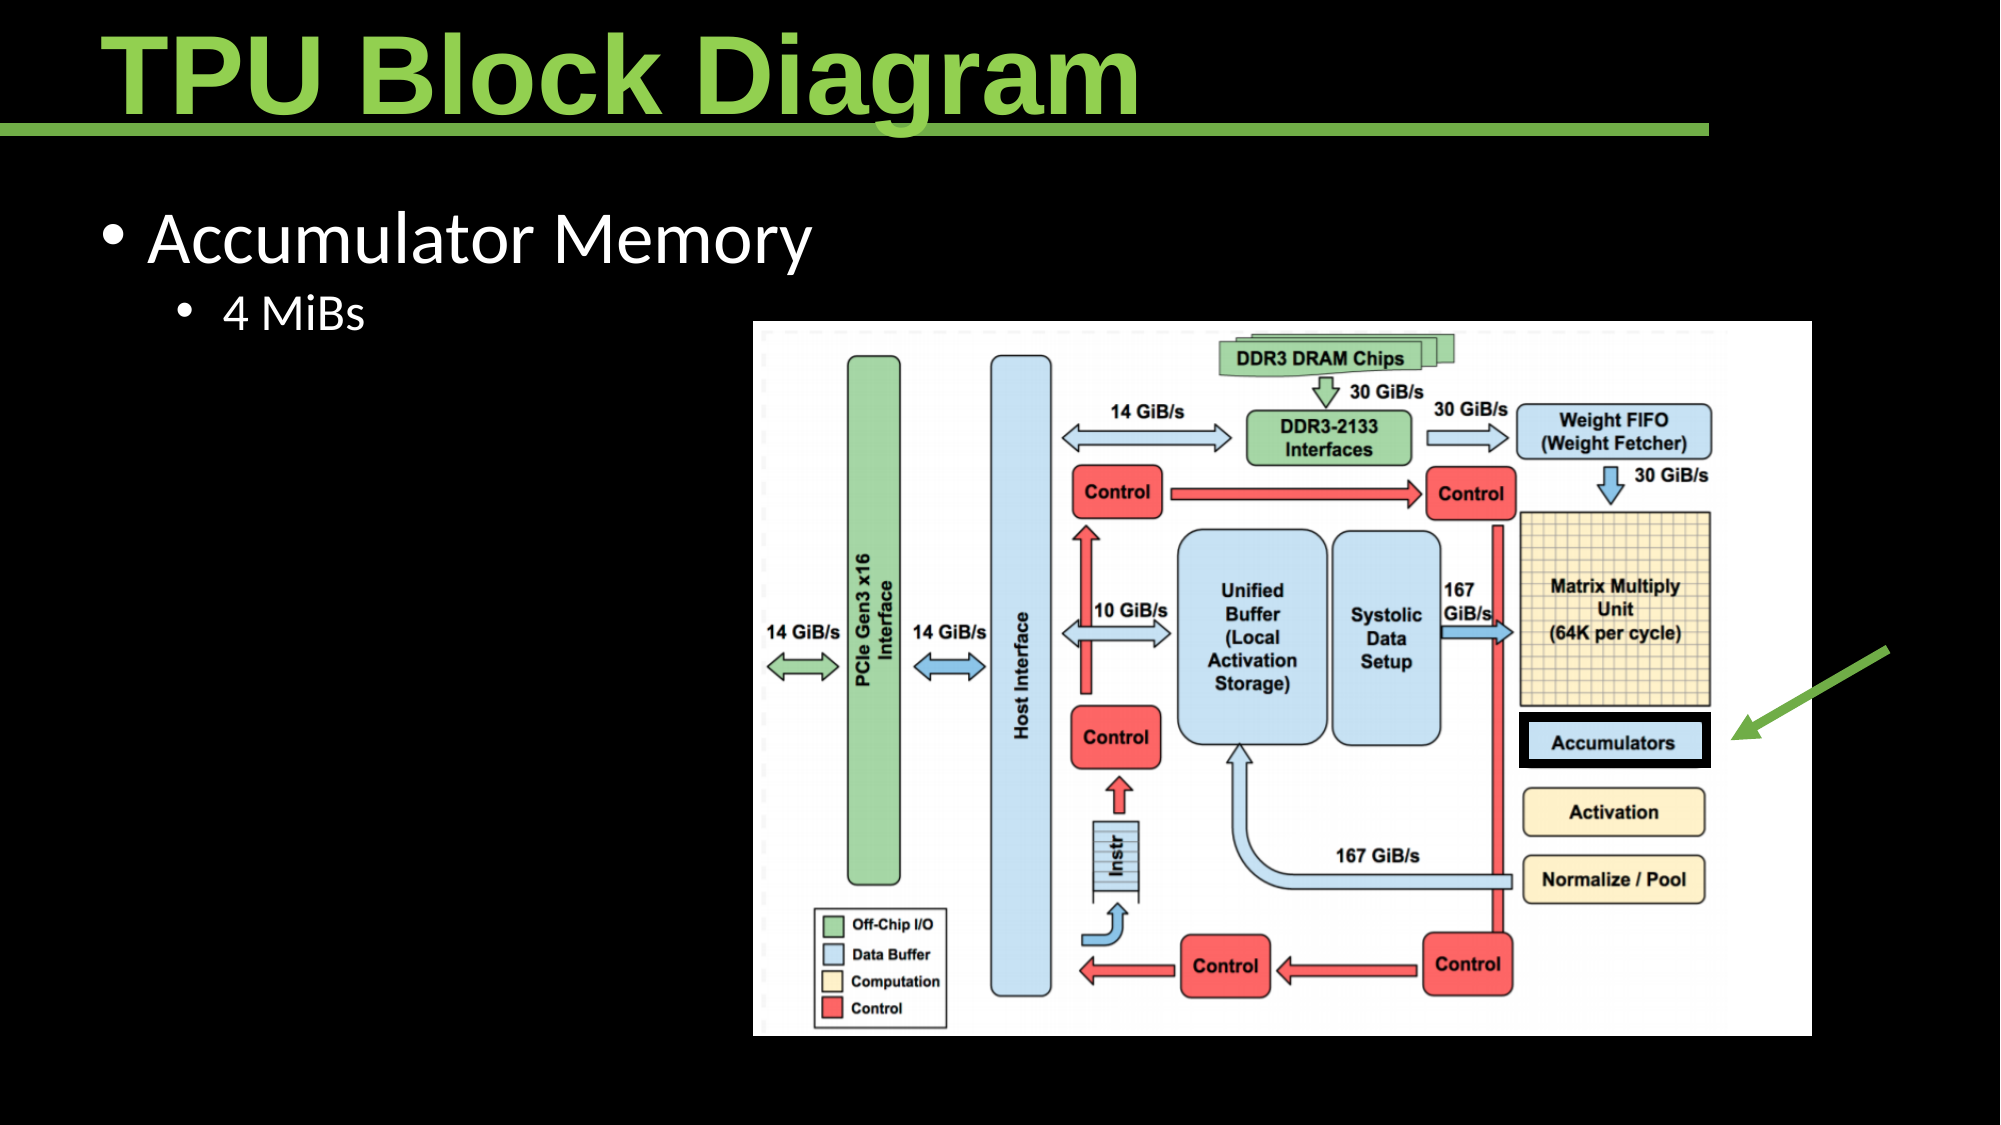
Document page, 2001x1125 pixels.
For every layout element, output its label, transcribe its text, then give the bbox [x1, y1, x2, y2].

picture [753, 321, 1812, 1036]
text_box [1730, 649, 1889, 741]
text_box Accumulator Memory 4 MiBs [85, 181, 2000, 411]
text_box TPU Block Diagram [85, 130, 1229, 145]
text_box TPU Block Diagram [85, 0, 1229, 129]
